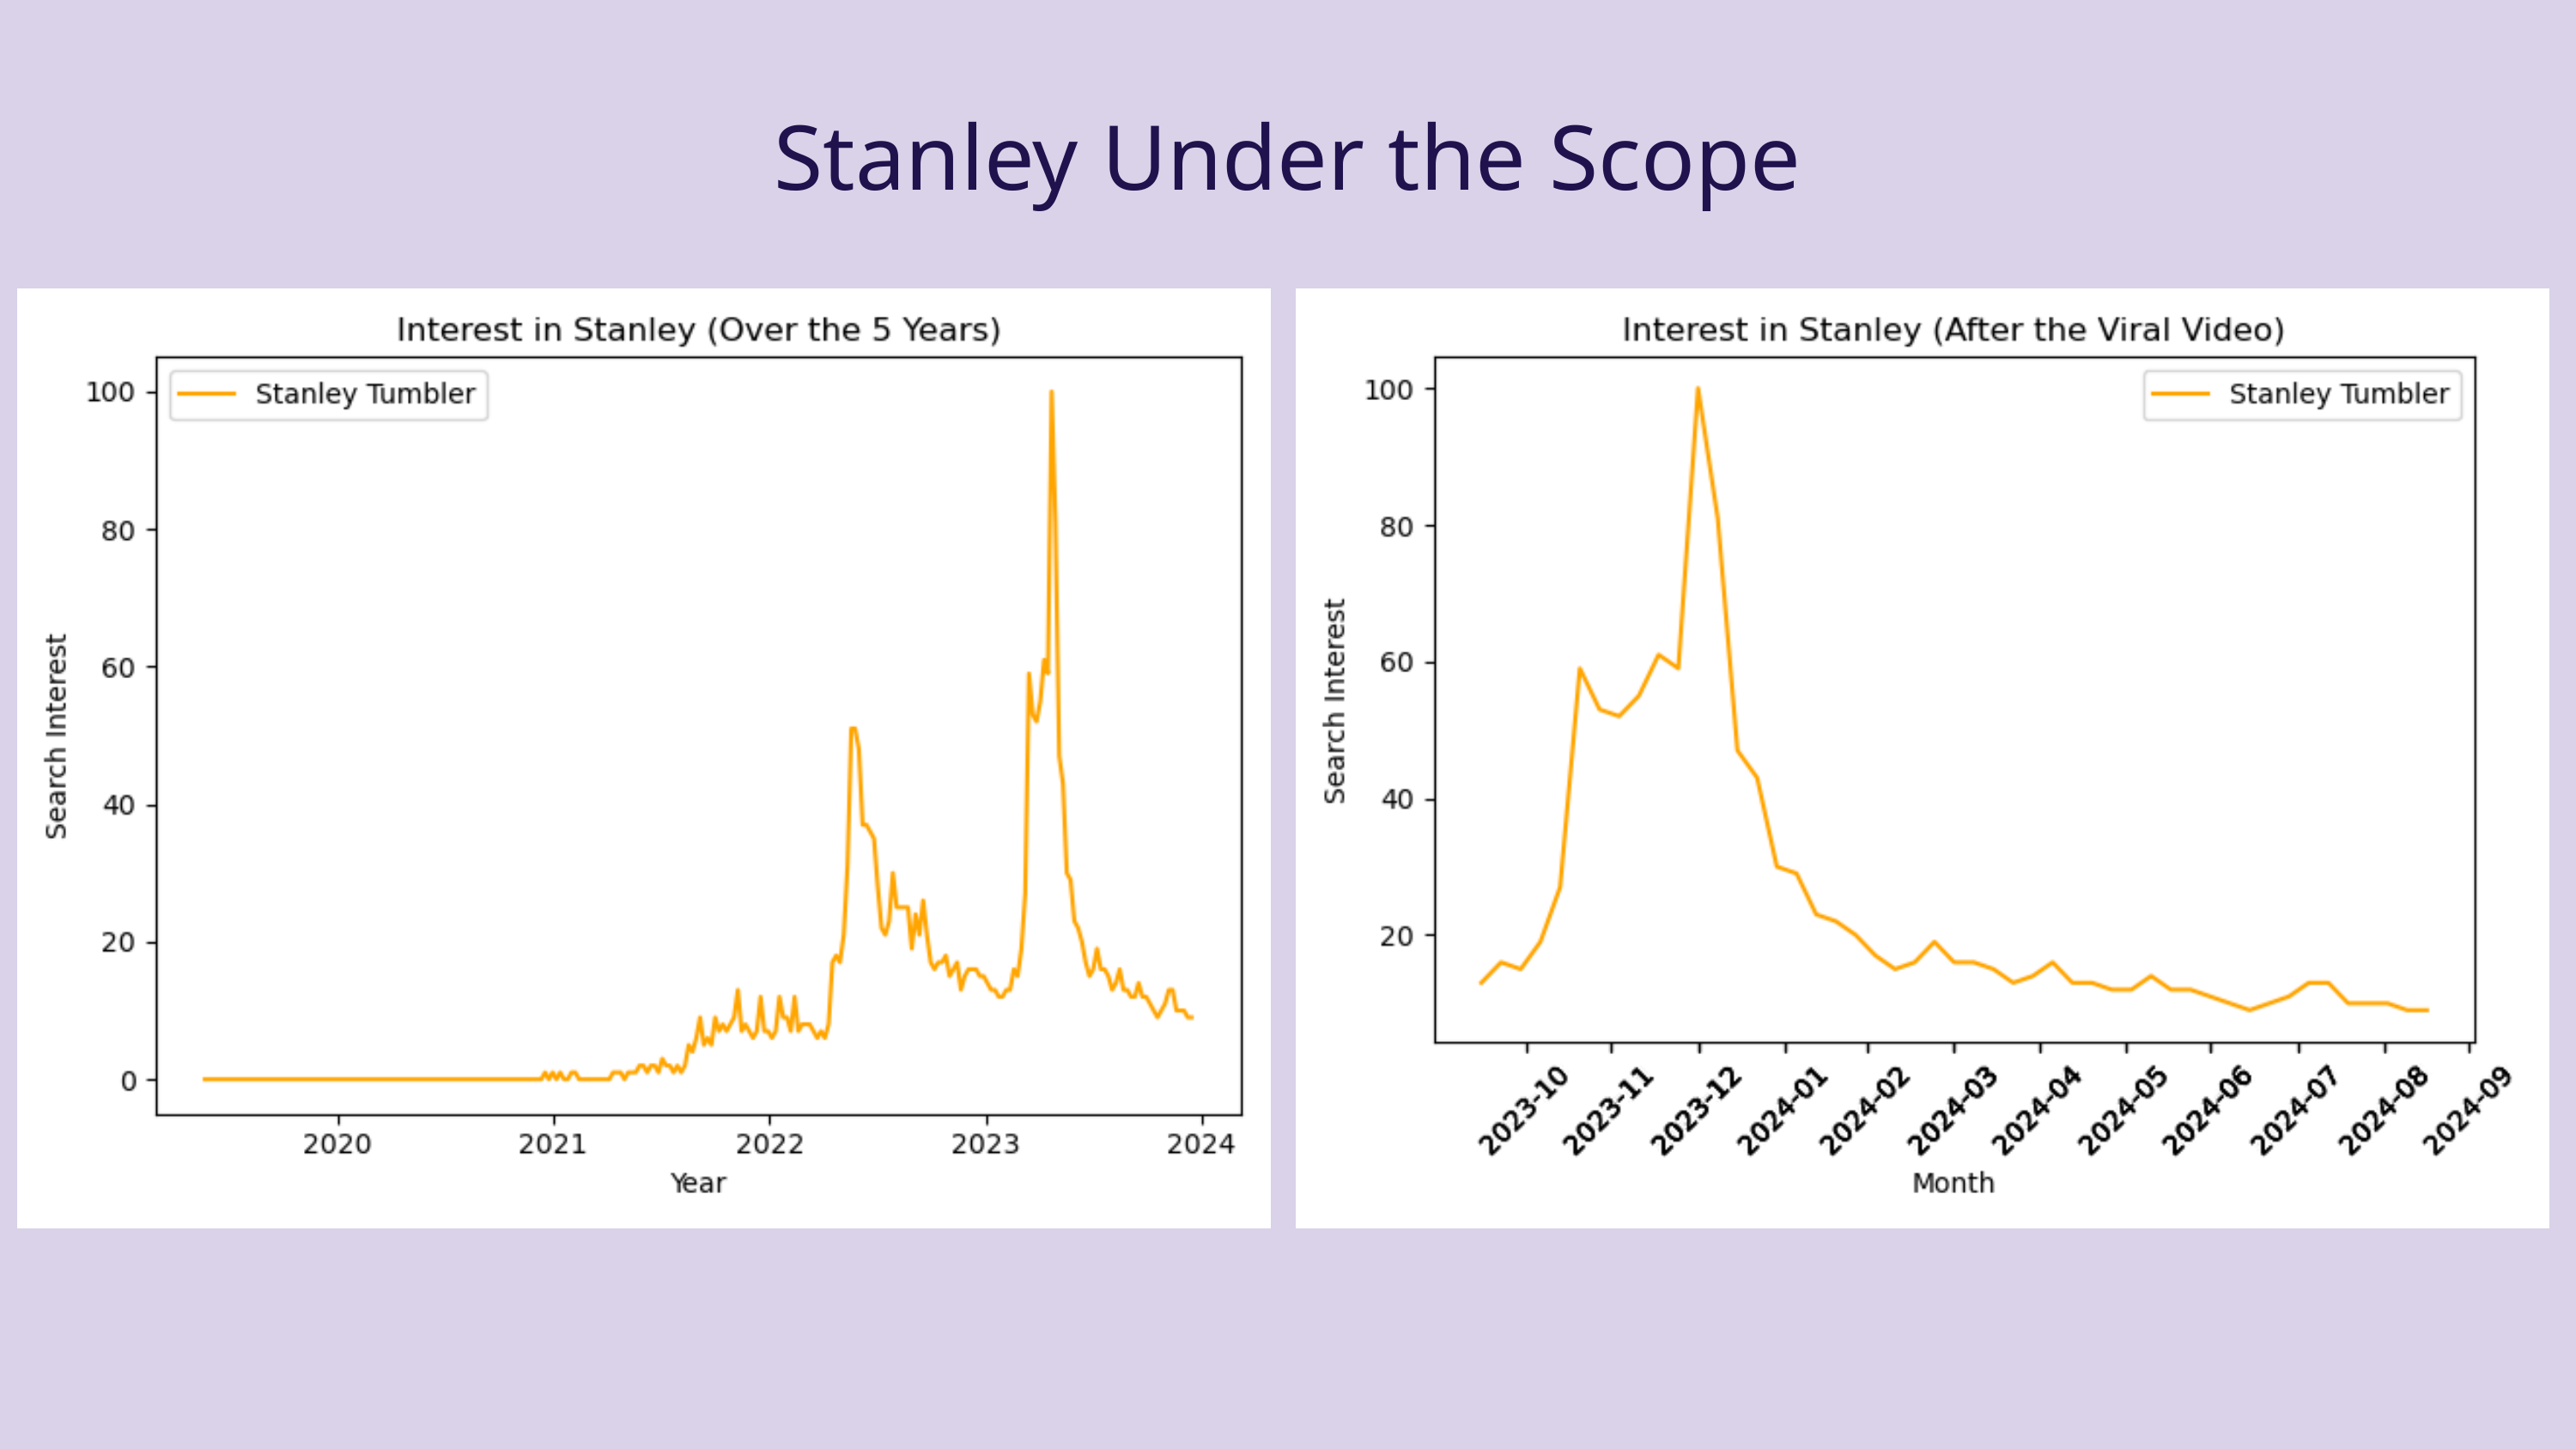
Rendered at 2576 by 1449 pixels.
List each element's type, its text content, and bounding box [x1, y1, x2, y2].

picture [1296, 288, 2550, 1229]
picture [16, 288, 1271, 1229]
text_box Stanley Under the Scope [585, 94, 1991, 215]
